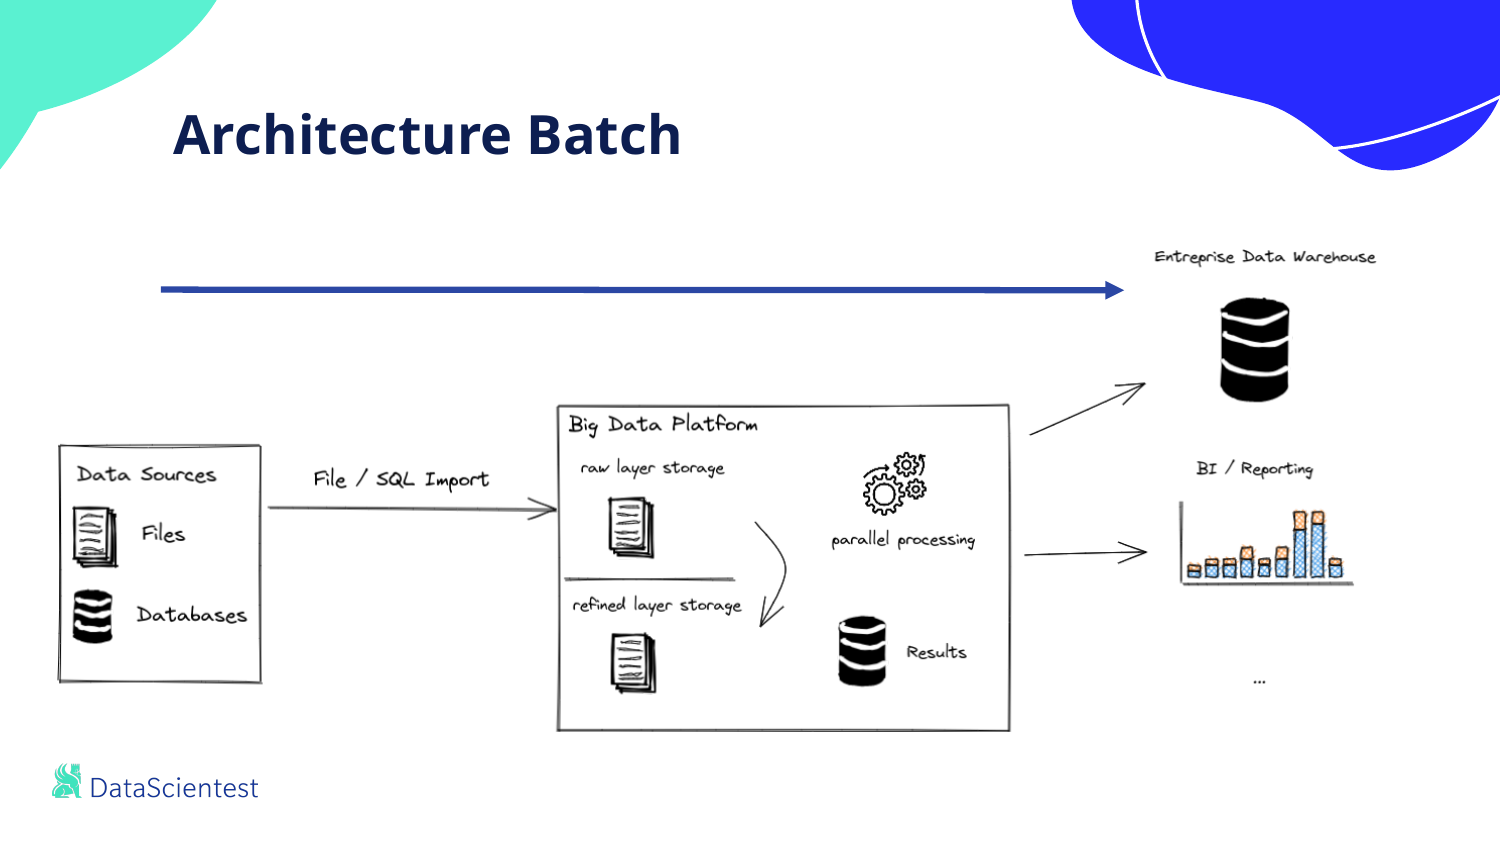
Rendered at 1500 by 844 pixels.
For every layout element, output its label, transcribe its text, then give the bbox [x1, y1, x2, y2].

picture [49, 237, 1385, 740]
title Architecture Batch [158, 85, 1186, 235]
picture [52, 763, 258, 798]
